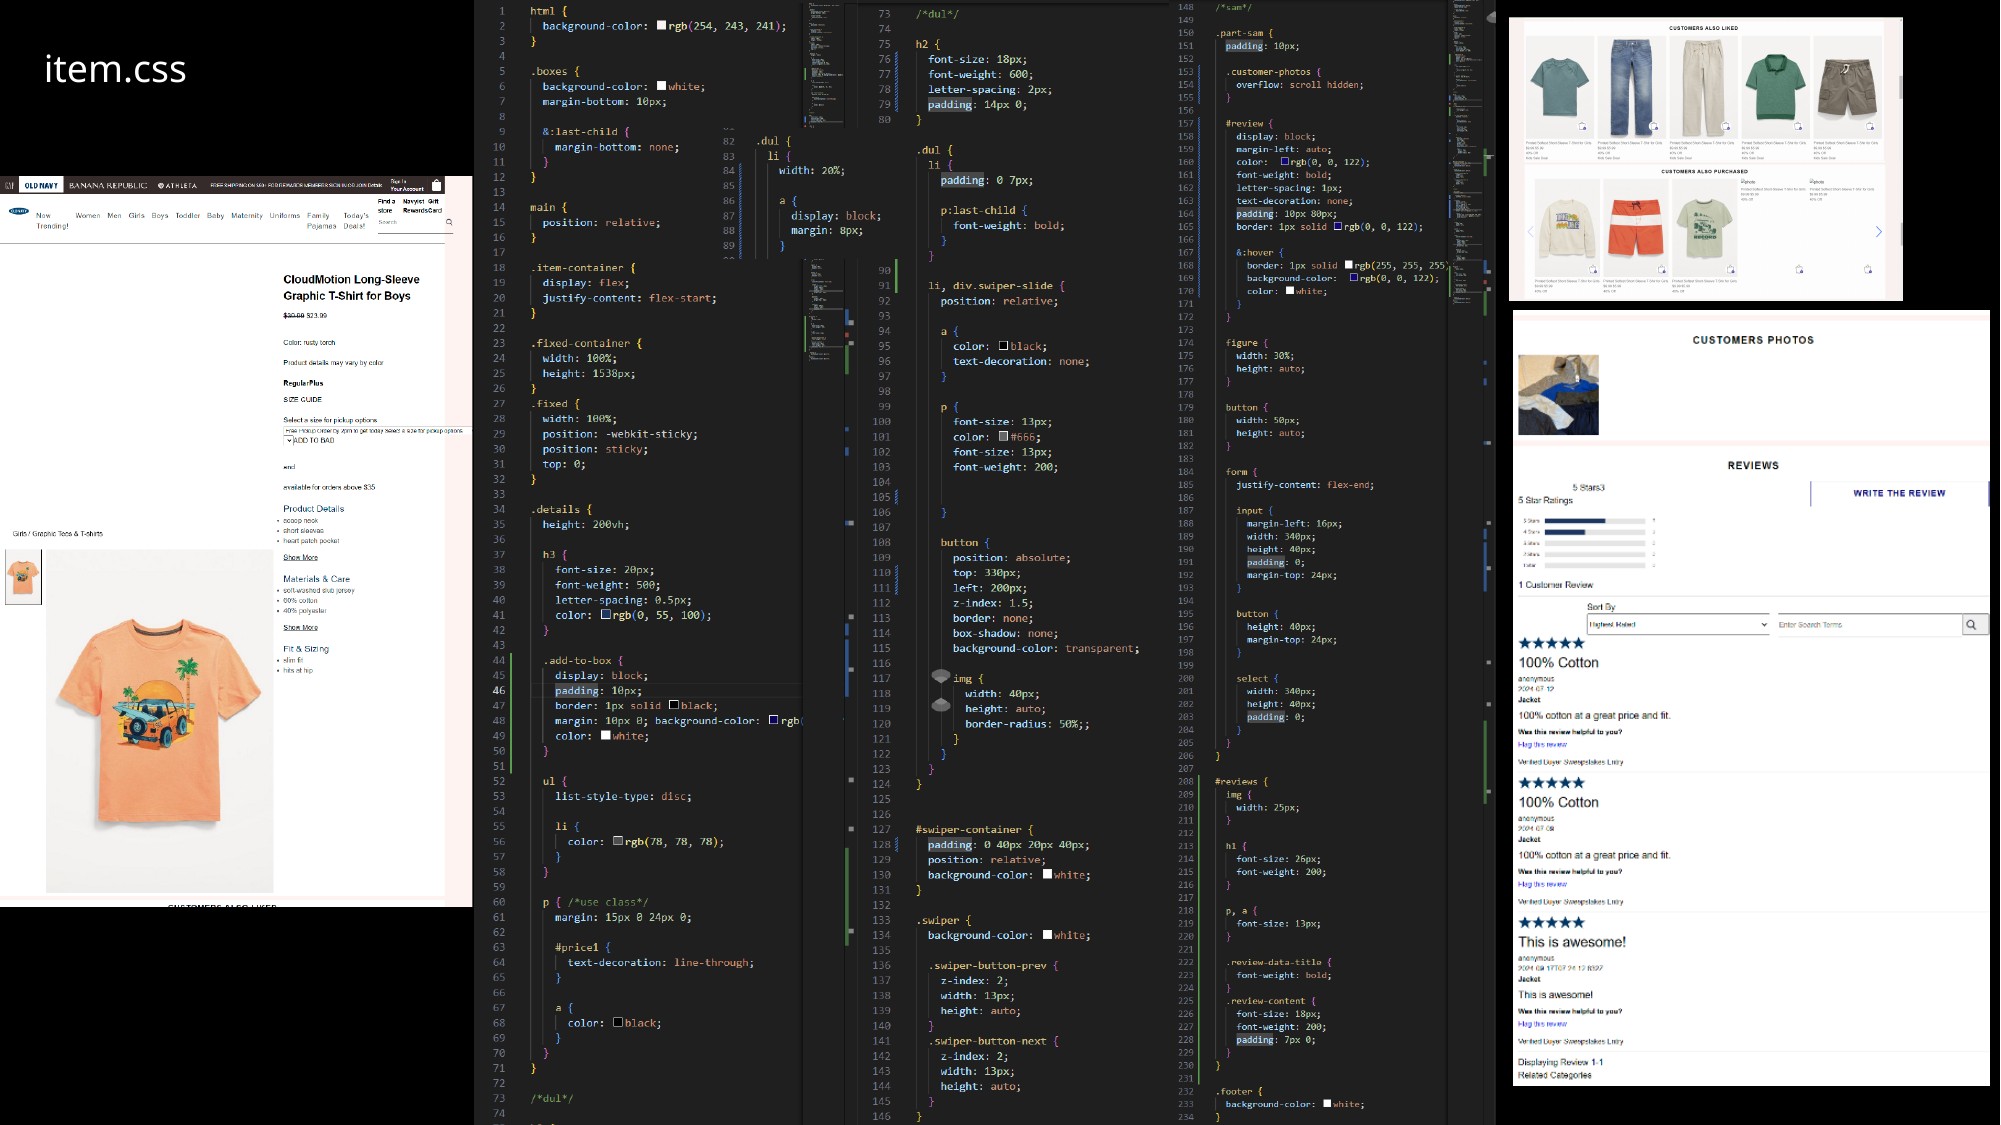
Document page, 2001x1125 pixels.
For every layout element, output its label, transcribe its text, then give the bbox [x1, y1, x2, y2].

picture [1506, 310, 1990, 1086]
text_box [1031, 536, 1183, 829]
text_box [1035, 0, 1516, 263]
picture [474, 0, 1497, 1125]
picture [0, 176, 473, 907]
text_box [1112, 256, 1213, 313]
title item.css [28, 10, 307, 131]
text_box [407, 493, 542, 809]
picture [1509, 17, 1903, 301]
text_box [1392, 468, 1579, 746]
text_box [1373, 772, 1513, 1048]
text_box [27, 256, 536, 814]
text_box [878, 154, 1024, 185]
